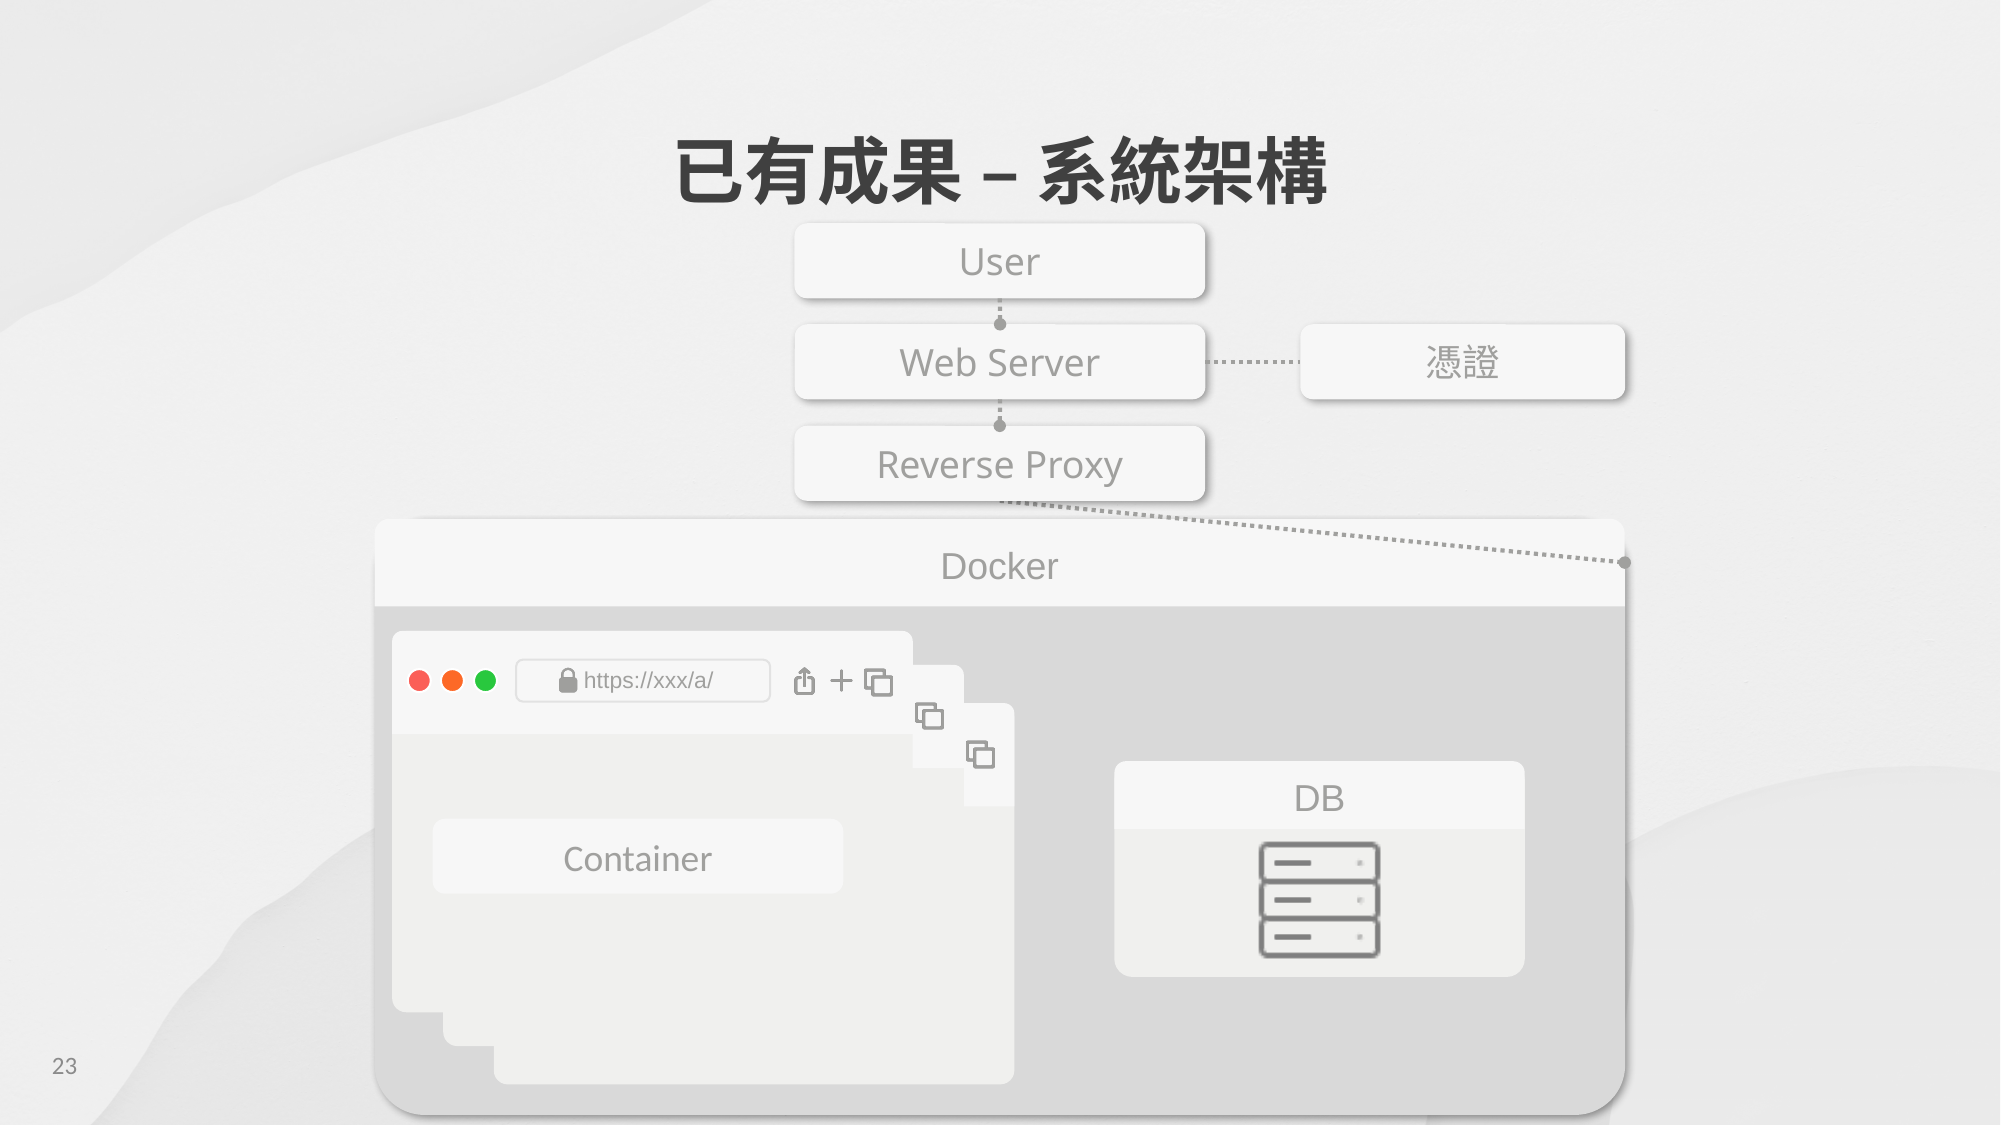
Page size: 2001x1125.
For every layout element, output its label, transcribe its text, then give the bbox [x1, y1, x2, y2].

text_box Docker [373, 517, 1626, 608]
text_box 已有成果 – 系統架構 [0, 118, 2000, 221]
text_box [373, 569, 1627, 1116]
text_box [493, 703, 1015, 1085]
text_box Reverse Proxy [793, 424, 1207, 502]
slide_number 23 [0, 1034, 93, 1095]
text_box User [793, 222, 1207, 300]
text_box 憑證 [1299, 323, 1627, 401]
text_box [443, 664, 964, 1047]
picture [0, 0, 2001, 1125]
text_box Web Server [793, 323, 1207, 401]
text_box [392, 630, 913, 1013]
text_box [1114, 761, 1525, 977]
